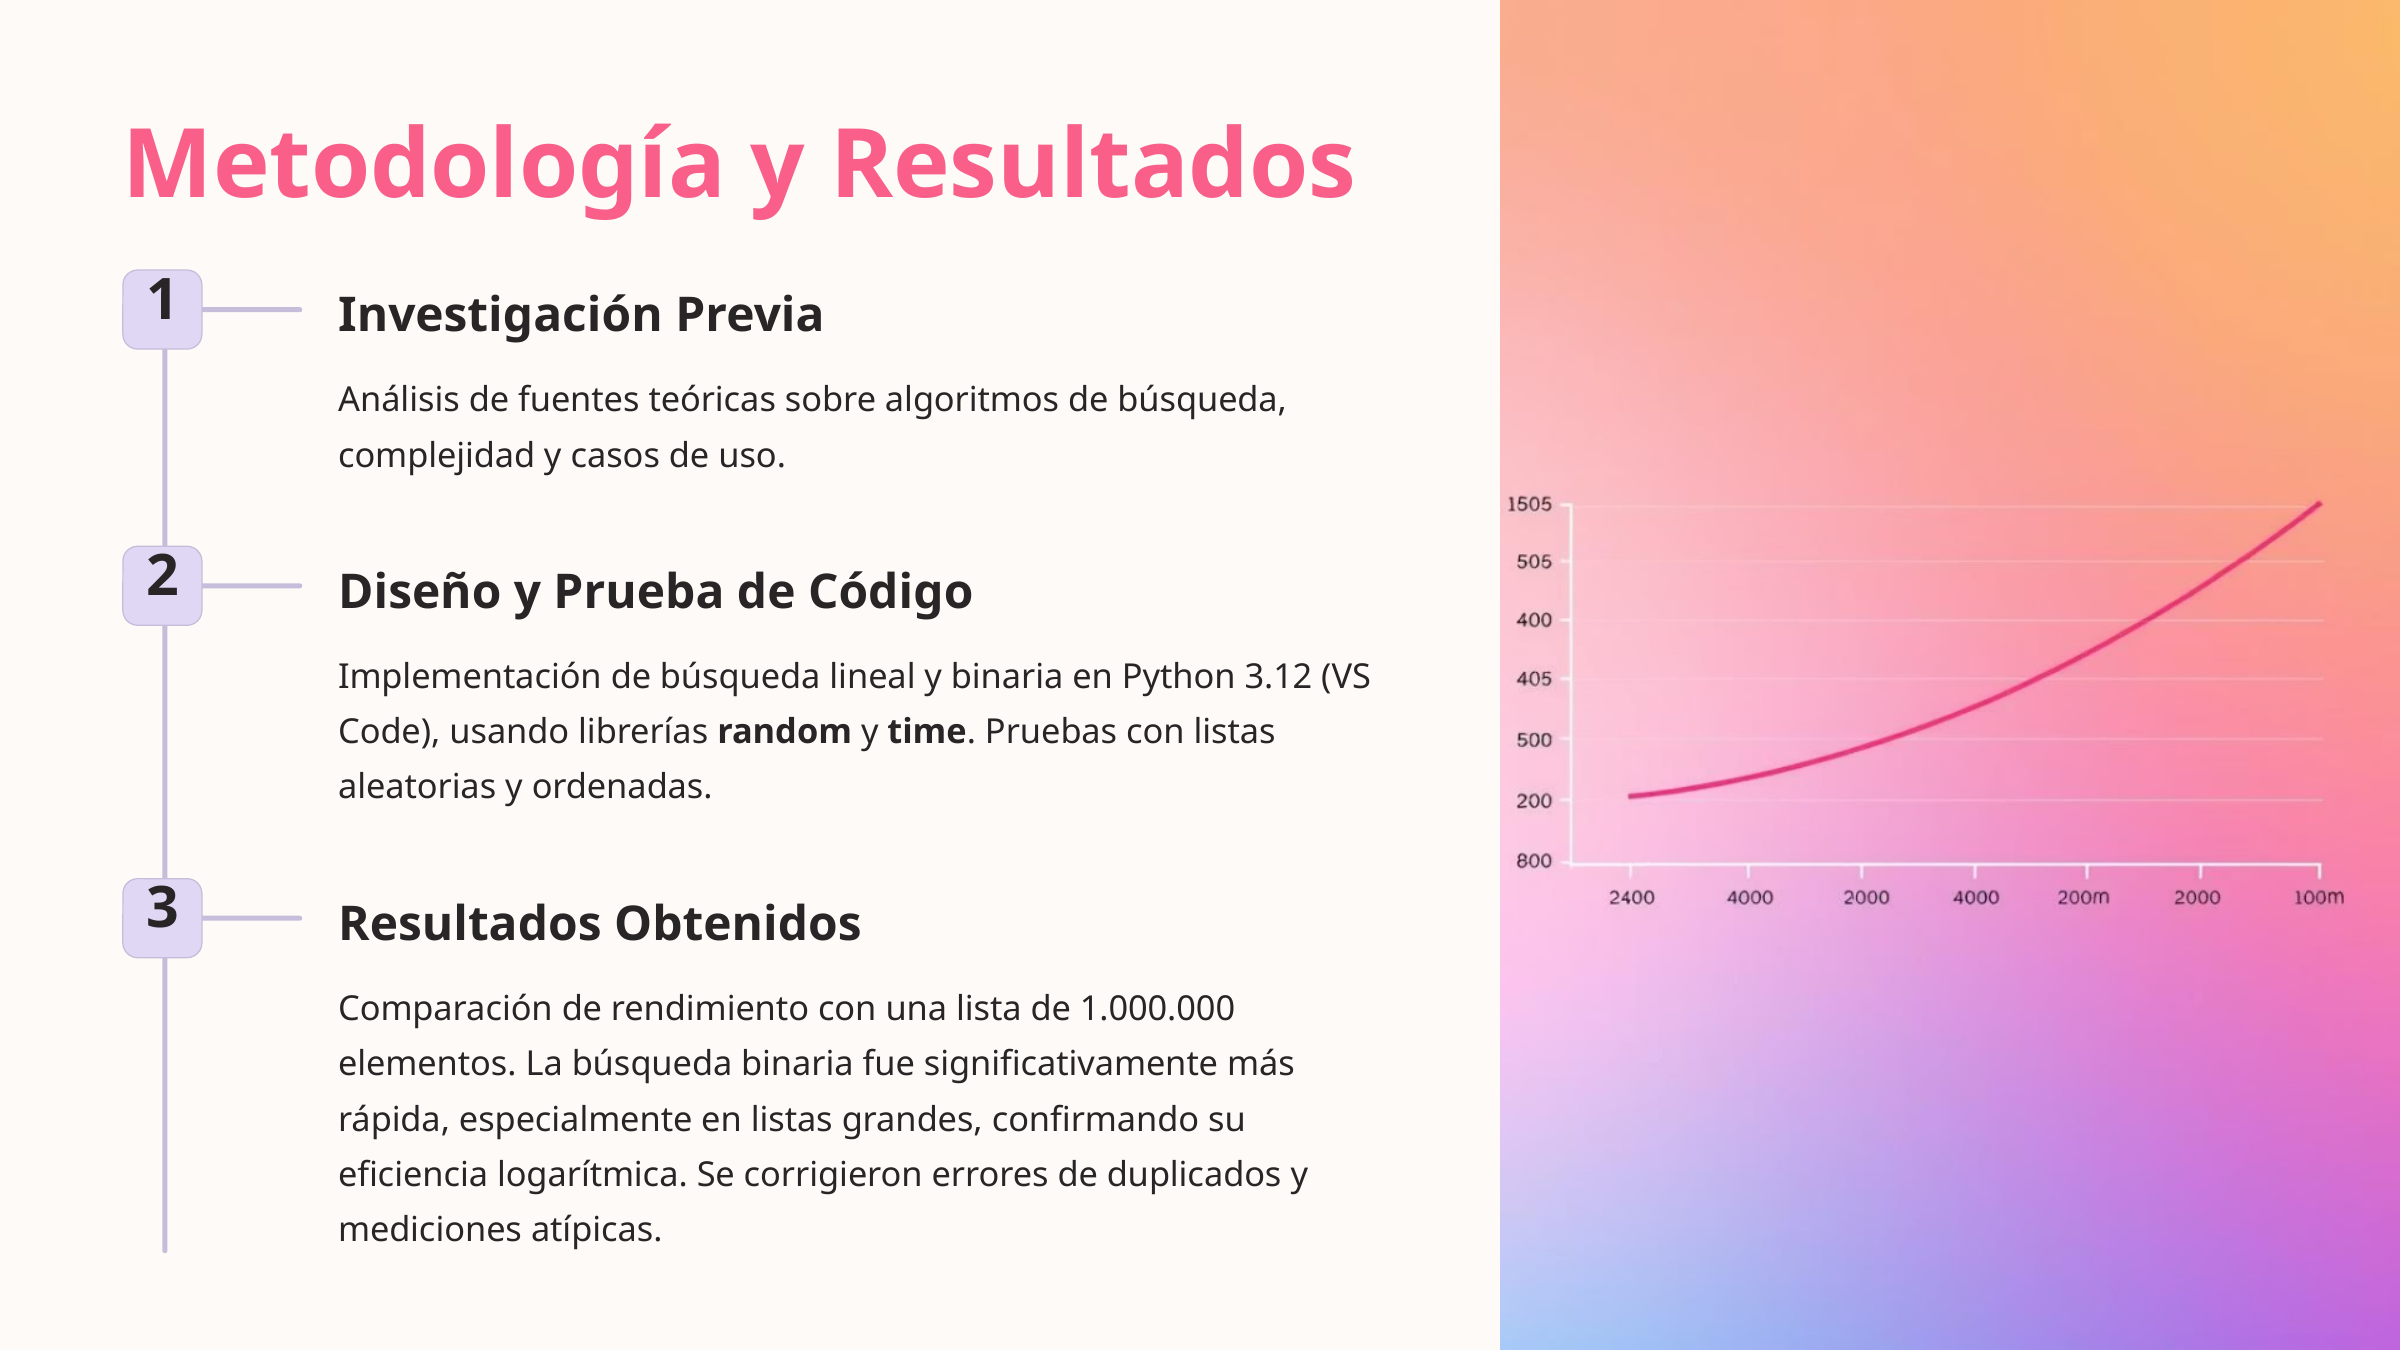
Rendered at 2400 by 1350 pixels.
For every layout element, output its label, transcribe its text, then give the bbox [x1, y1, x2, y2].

text_box [162, 626, 168, 878]
text_box [122, 878, 202, 958]
text_box [122, 546, 202, 626]
text_box 1 [133, 273, 192, 346]
text_box [202, 915, 303, 921]
picture [1499, 0, 2400, 1350]
text_box Implementación de búsqueda lineal y binaria en Python 3.12 (VS Code), usando librerías random y time. Pruebas con listas aleatorias y ordenadas. [338, 639, 1377, 809]
text_box Metodología y Resultados [122, 96, 1257, 218]
text_box Resultados Obtenidos [338, 890, 822, 952]
text_box [162, 958, 168, 1254]
text_box [202, 307, 303, 313]
text_box Diseño y Prueba de Código [338, 558, 925, 619]
text_box [162, 350, 168, 546]
text_box 2 [133, 549, 192, 623]
text_box [202, 583, 303, 589]
text_box Análisis de fuentes teóricas sobre algoritmos de búsqueda, complejidad y casos de uso. [338, 363, 1377, 476]
text_box [122, 270, 202, 350]
text_box Investigación Previa [338, 282, 822, 343]
text_box Comparación de rendimiento con una lista de 1.000.000 elementos. La búsqueda binaria fue significativamente más rápida, especialmente en listas grandes, confirmando su eficiencia logarítmica. Se corrigieron errores de duplicados y mediciones atípicas. [338, 972, 1377, 1254]
text_box 3 [133, 881, 192, 955]
